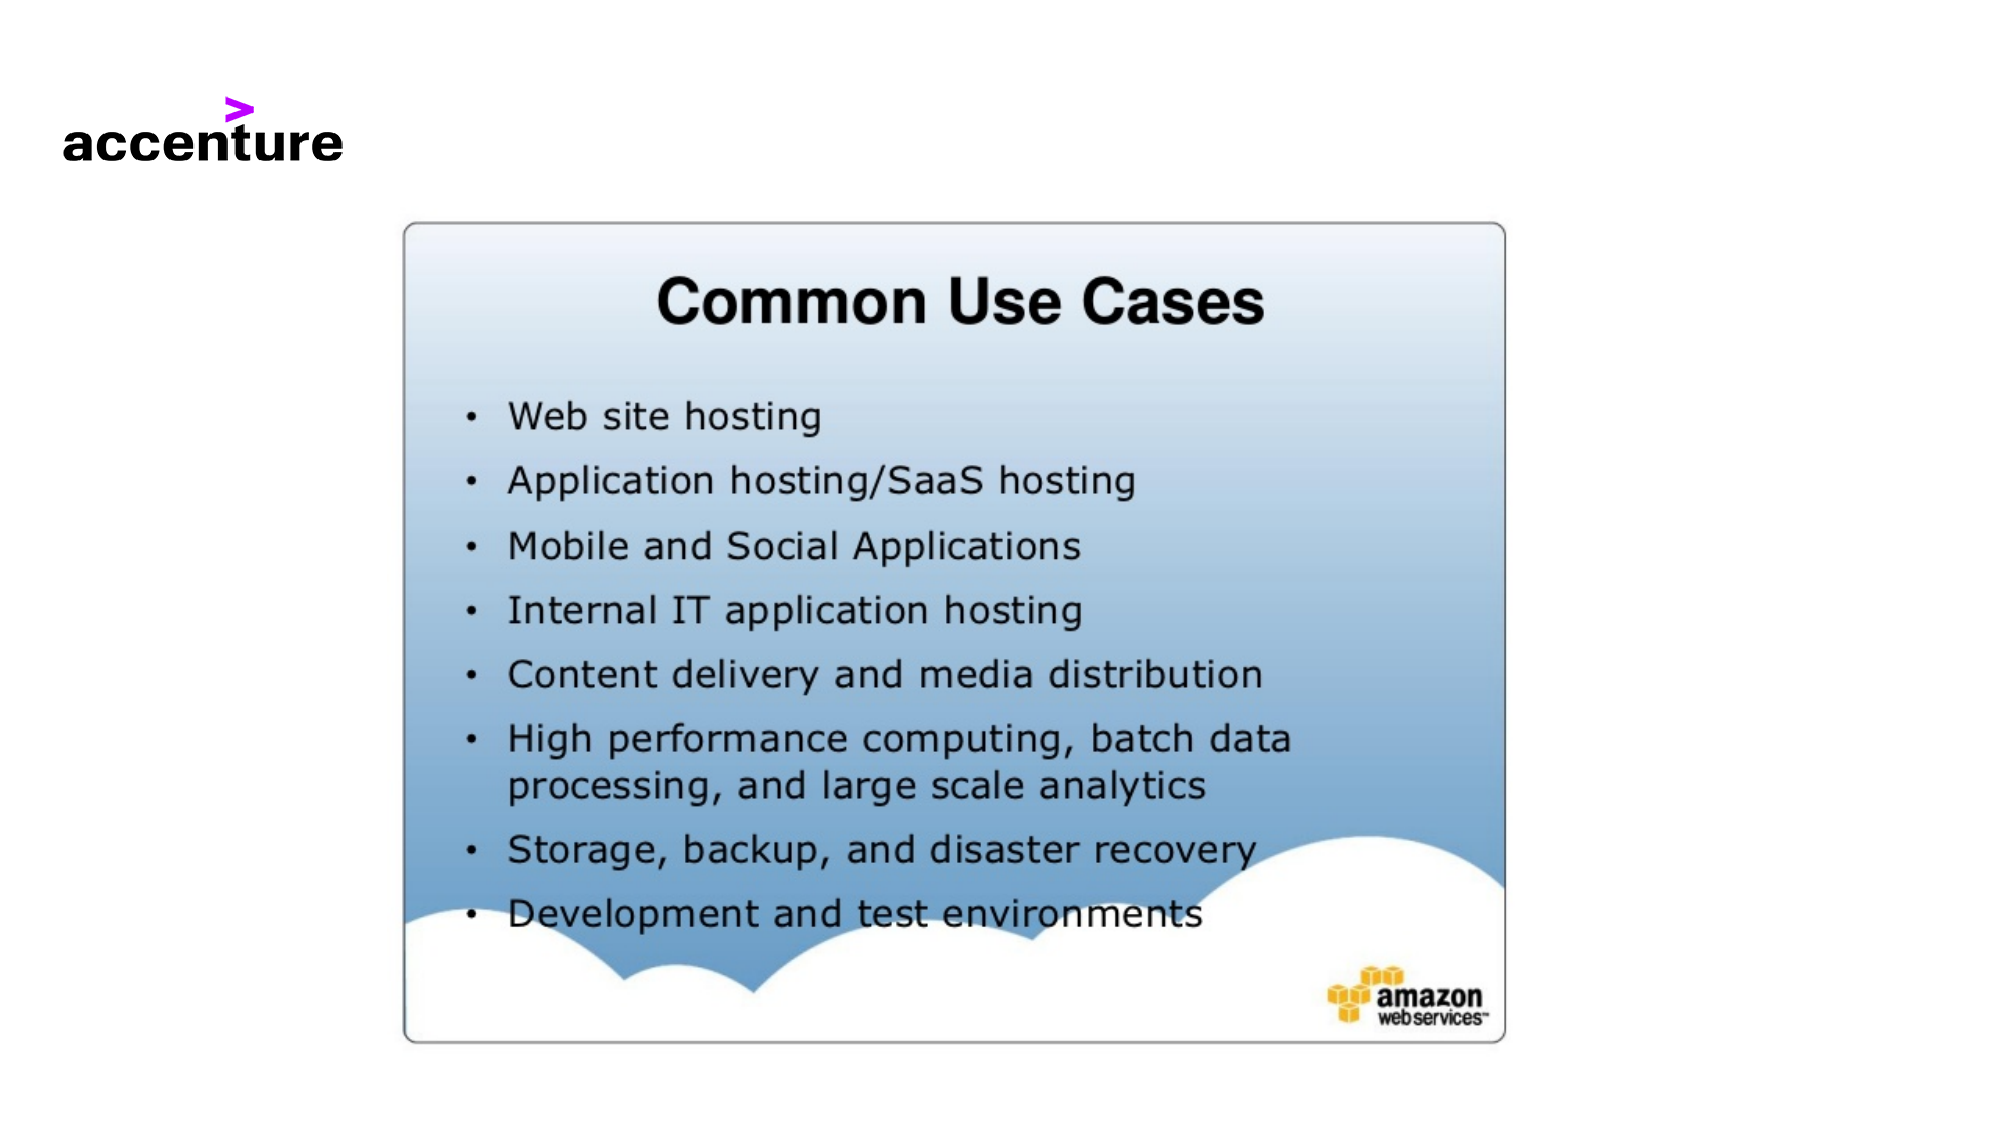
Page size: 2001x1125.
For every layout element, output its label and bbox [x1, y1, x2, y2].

picture [63, 96, 343, 161]
picture [387, 206, 1525, 1060]
